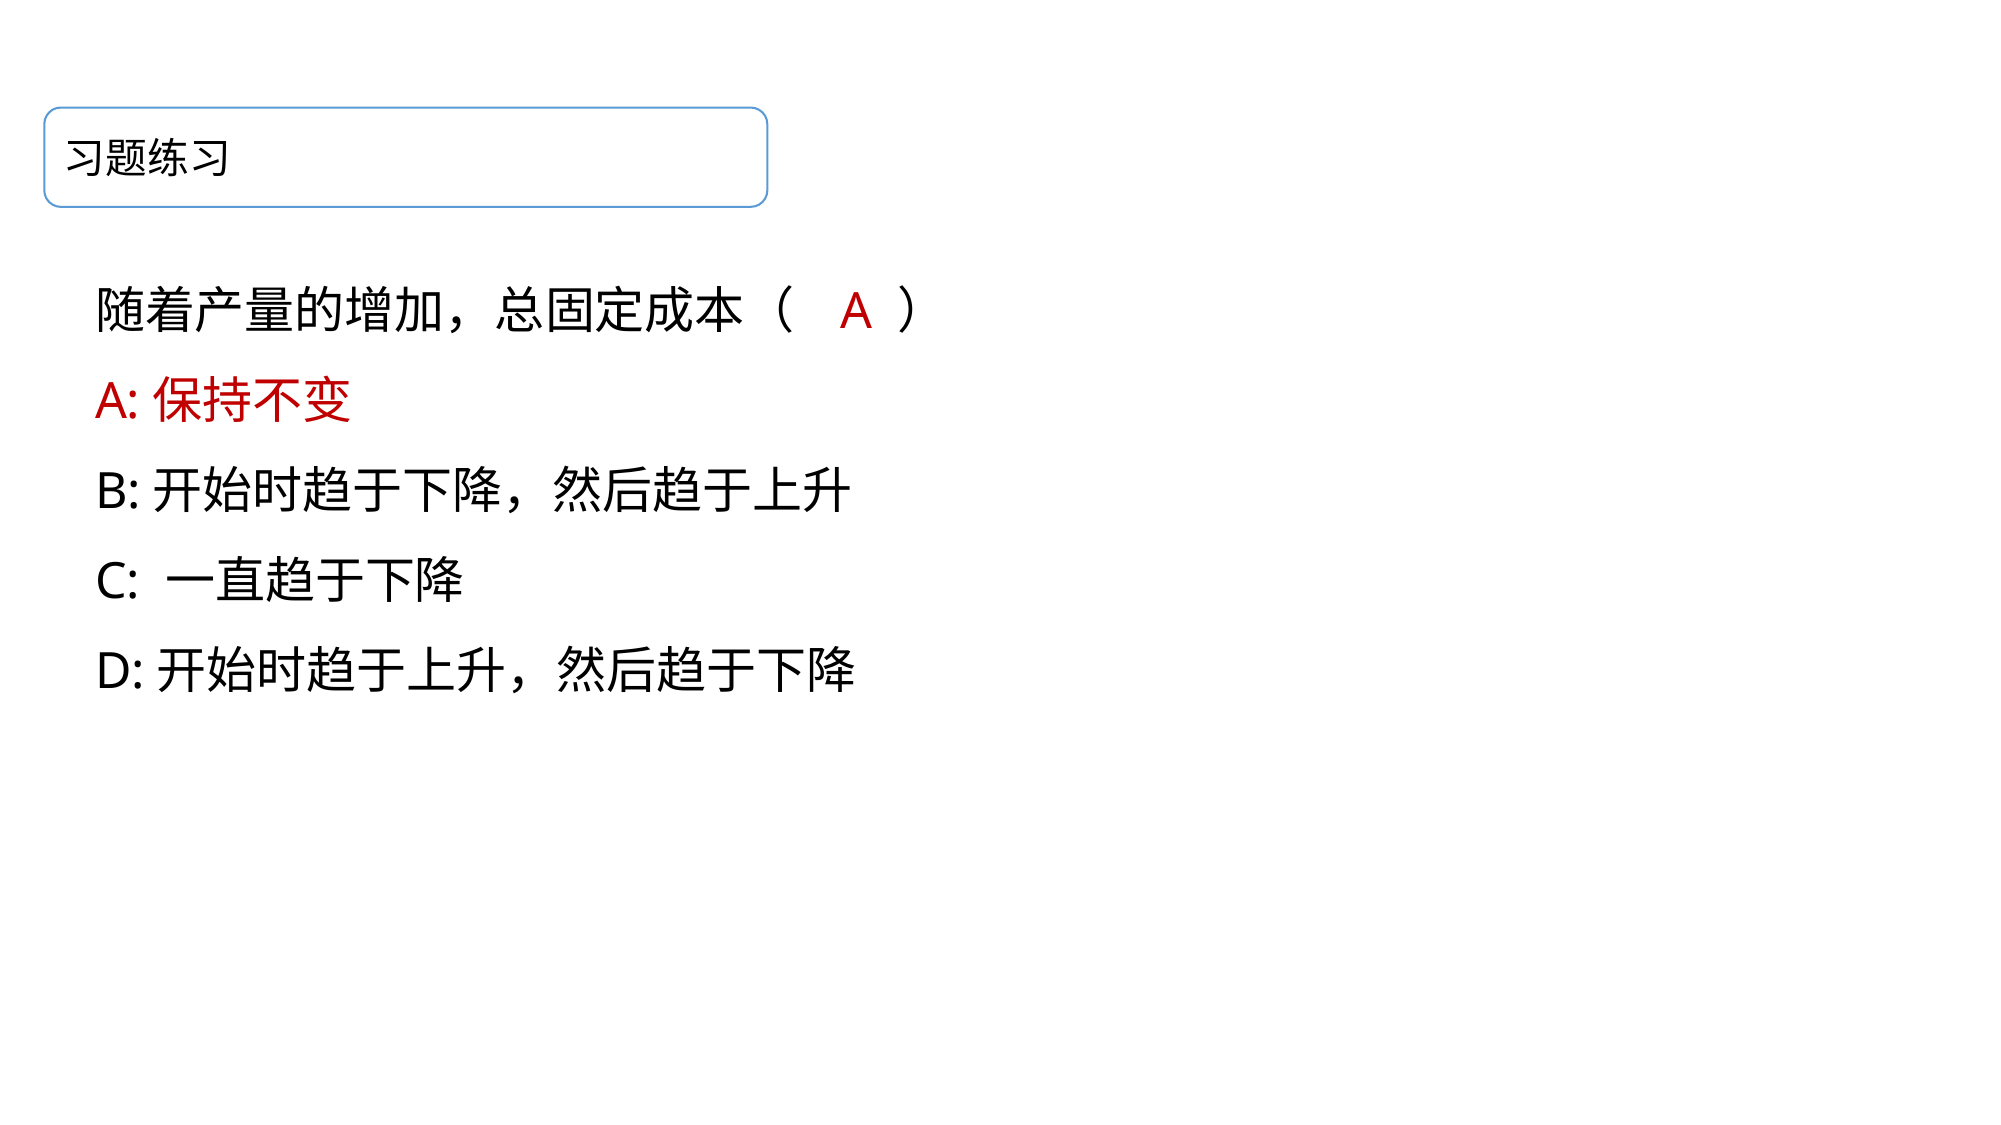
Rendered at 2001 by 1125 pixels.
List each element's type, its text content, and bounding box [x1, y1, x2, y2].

text_box 随着产量的增加，总固定成本（ A ） A:保持不变 B:开始时趋于下降，然后趋于上升 C: 一直趋于下降 D:开始时趋于上升，然后趋于下降 [80, 241, 1849, 887]
text_box 习题练习 [43, 106, 769, 208]
